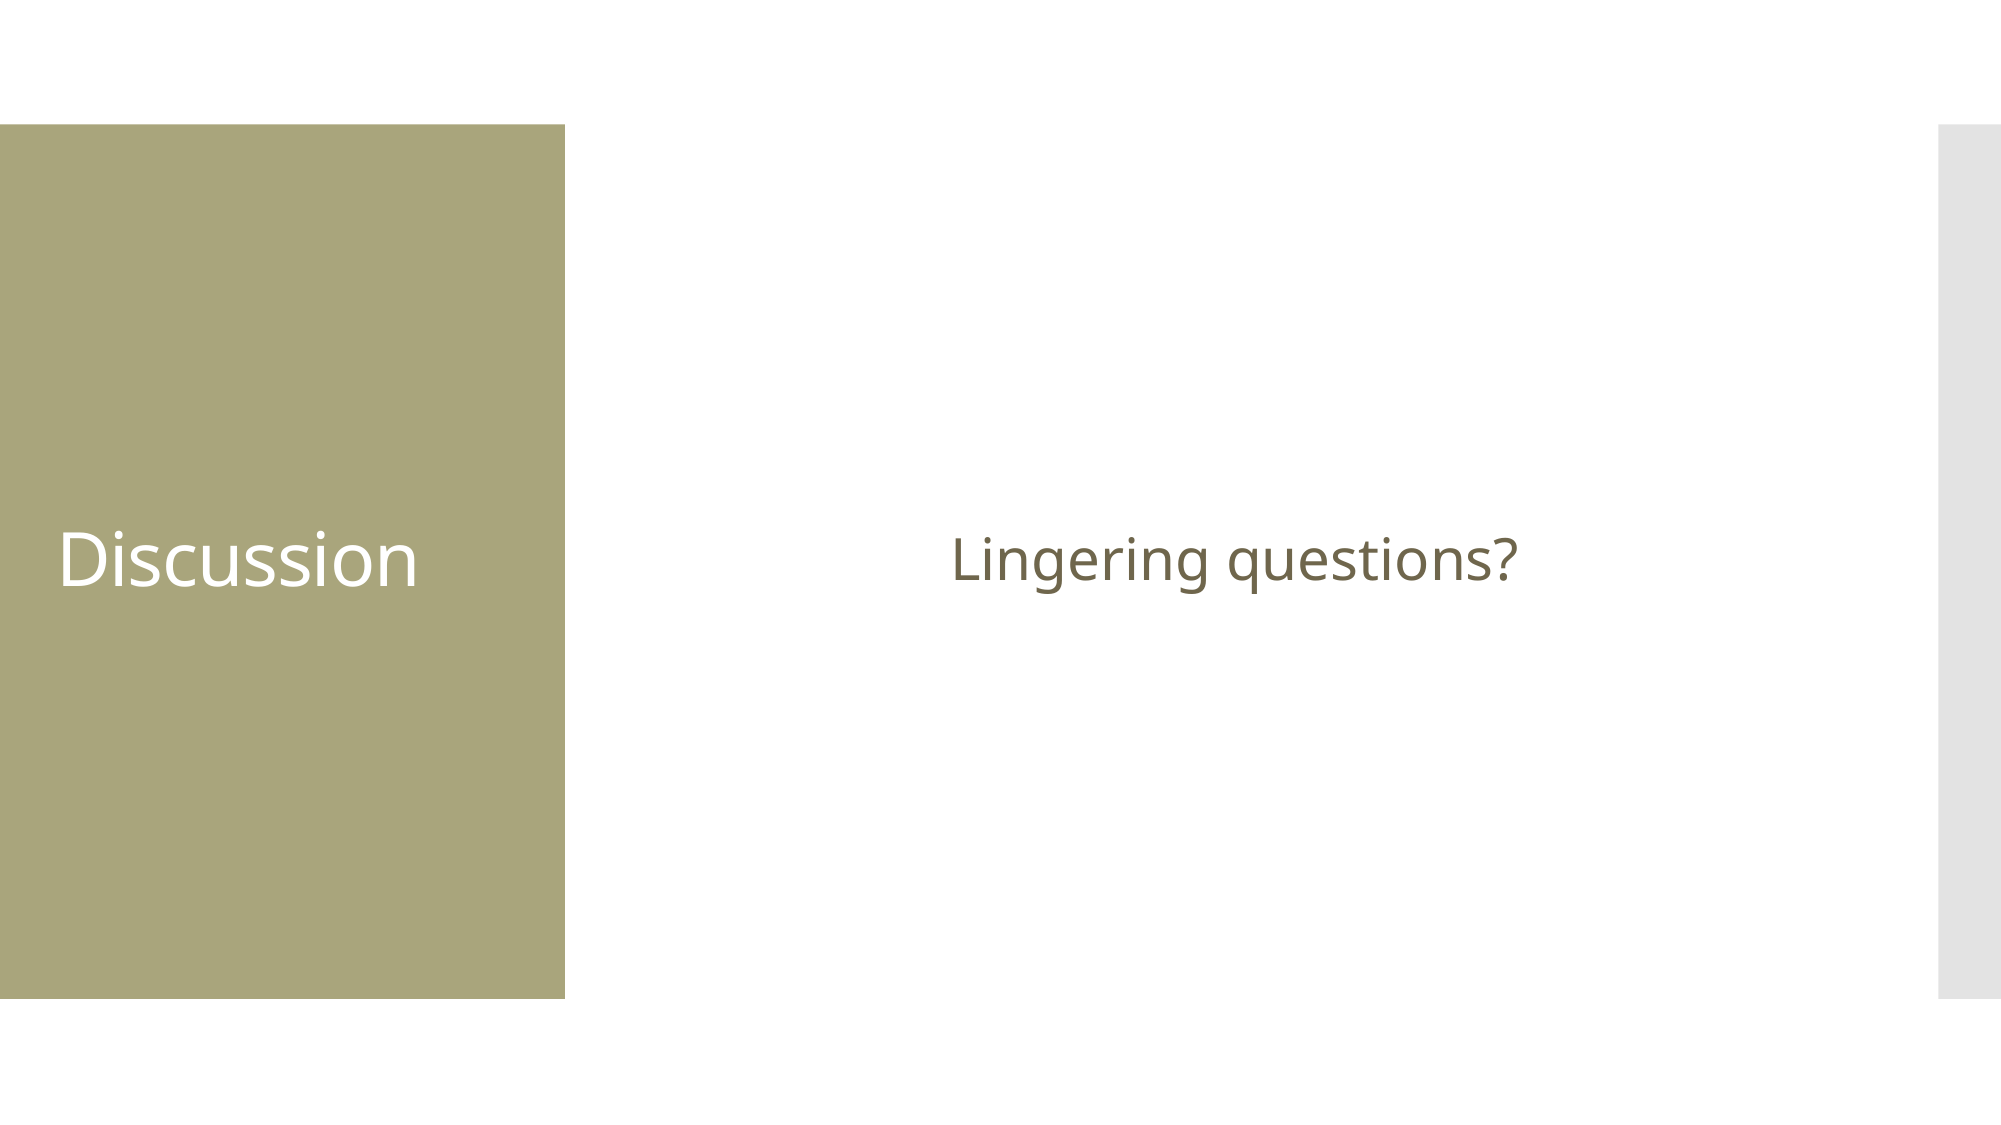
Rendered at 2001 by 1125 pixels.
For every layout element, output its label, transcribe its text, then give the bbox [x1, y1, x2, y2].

list Lingering questions? [634, 141, 1835, 982]
title Discussion [41, 184, 525, 940]
